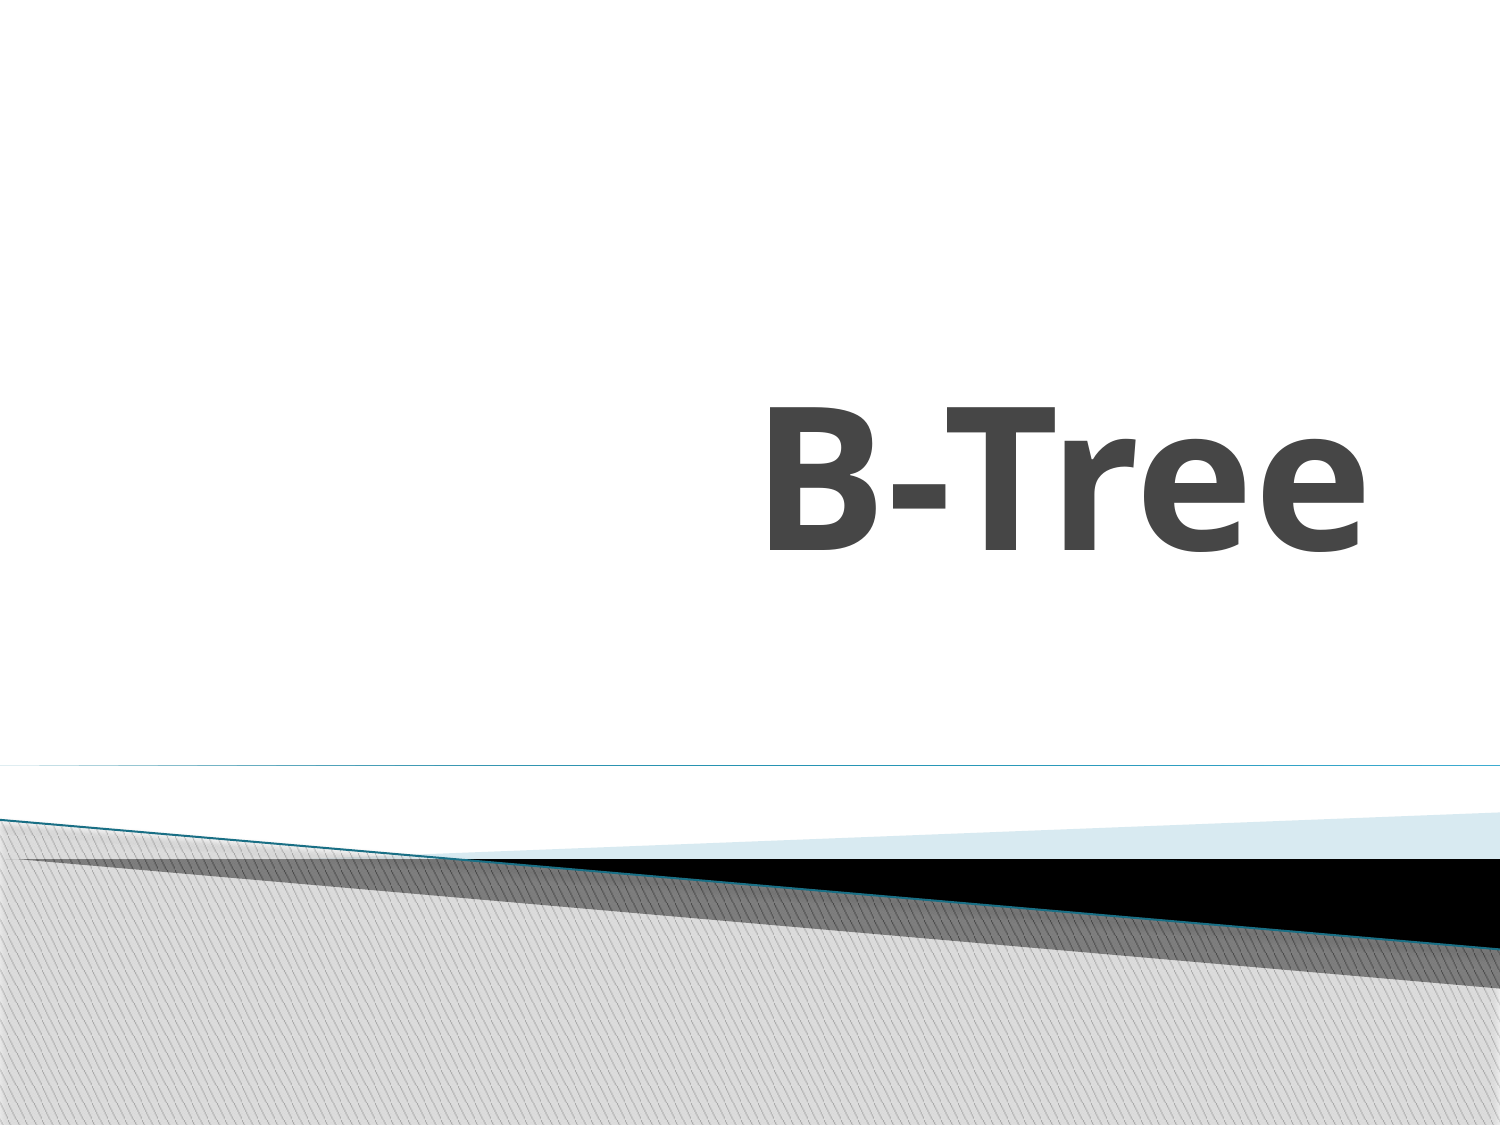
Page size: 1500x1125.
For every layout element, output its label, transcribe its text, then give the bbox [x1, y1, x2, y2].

picture [5, 859, 1500, 989]
title B-Tree [112, 297, 1388, 598]
